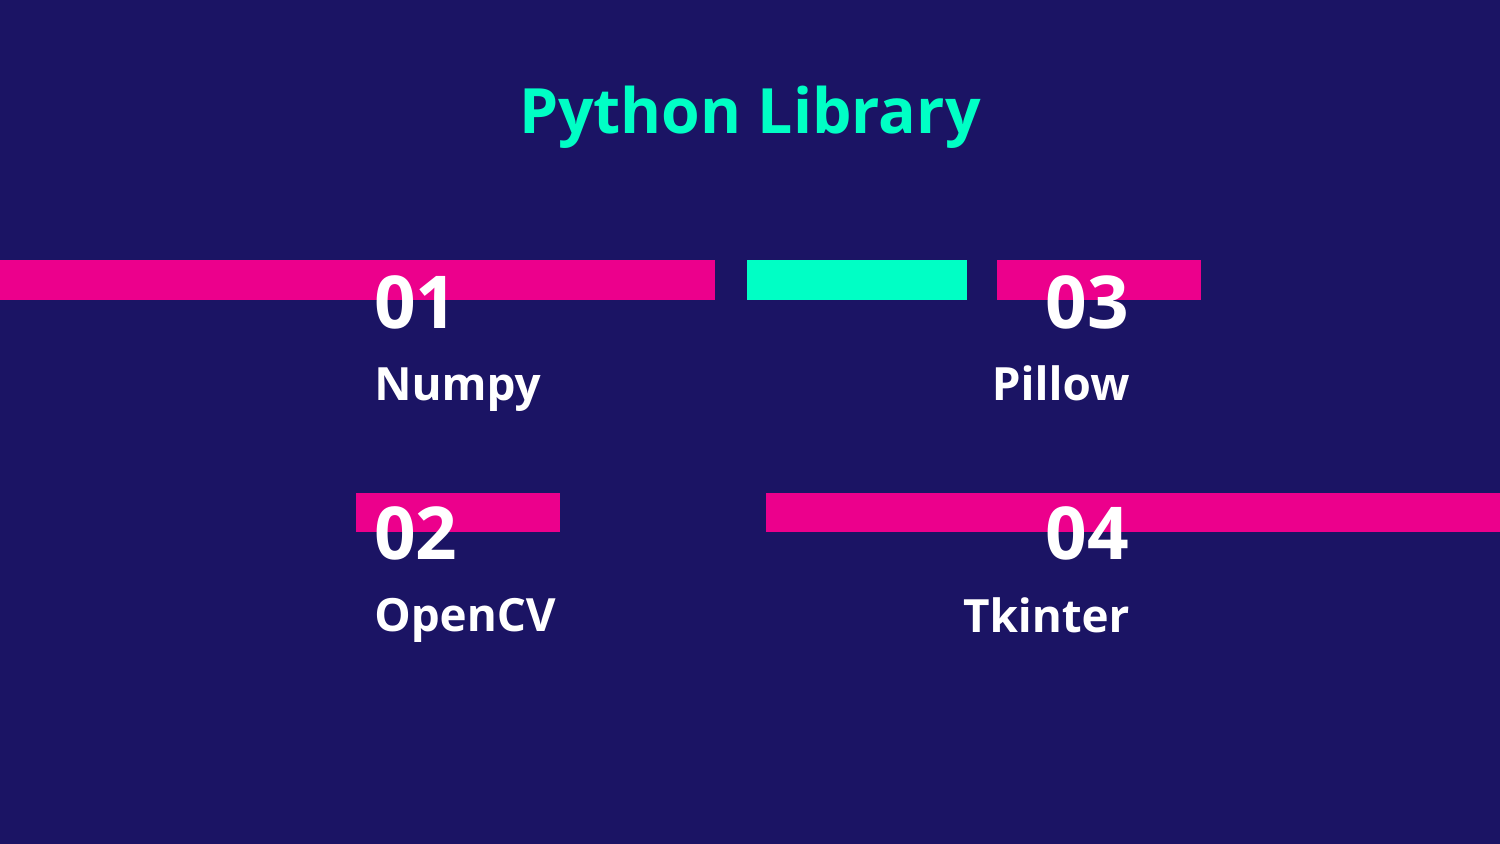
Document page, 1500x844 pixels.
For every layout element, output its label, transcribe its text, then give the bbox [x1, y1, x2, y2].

subtitle OpenCV [359, 586, 715, 656]
subtitle Pillow [789, 354, 1145, 425]
title 01 [359, 303, 715, 343]
title 02 [359, 534, 715, 574]
subtitle Numpy [359, 354, 715, 425]
title 04 [789, 534, 1145, 574]
subtitle Tkinter [789, 586, 1145, 657]
title 03 [789, 303, 1145, 343]
title Python Library [209, 56, 1291, 166]
